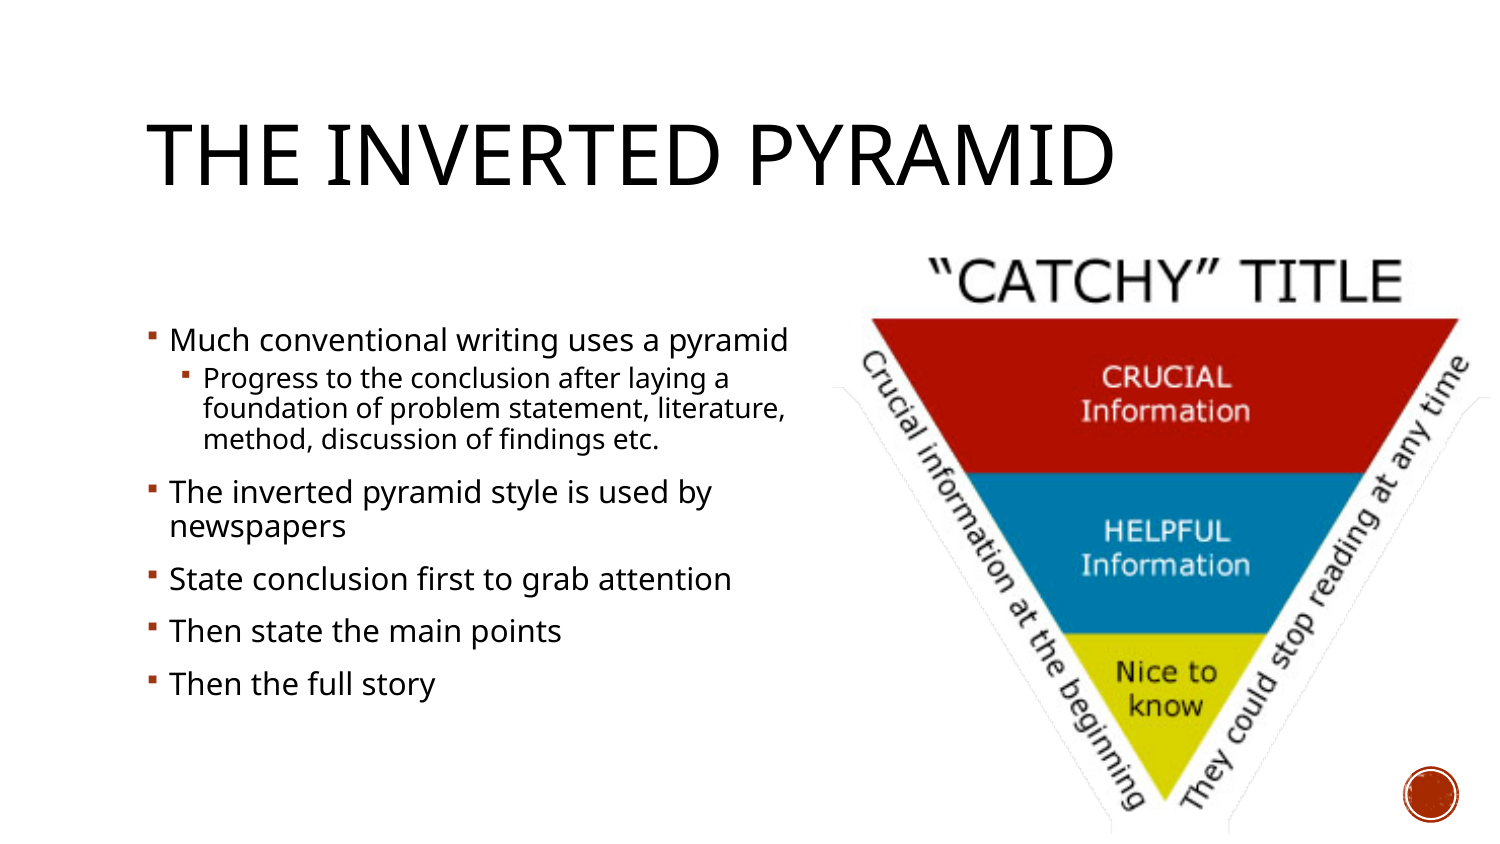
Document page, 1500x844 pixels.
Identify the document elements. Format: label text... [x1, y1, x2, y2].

picture [832, 232, 1491, 834]
list Much conventional writing uses a pyramid Progress to the conclusion after laying a foundation of problem statement, literature, method, discussion of findings etc. The inverted pyramid style is used by newspapers State conclusion first to grab attention Then state the main points Then the full story [131, 261, 832, 760]
title The Inverted Pyramid [131, 59, 1370, 258]
